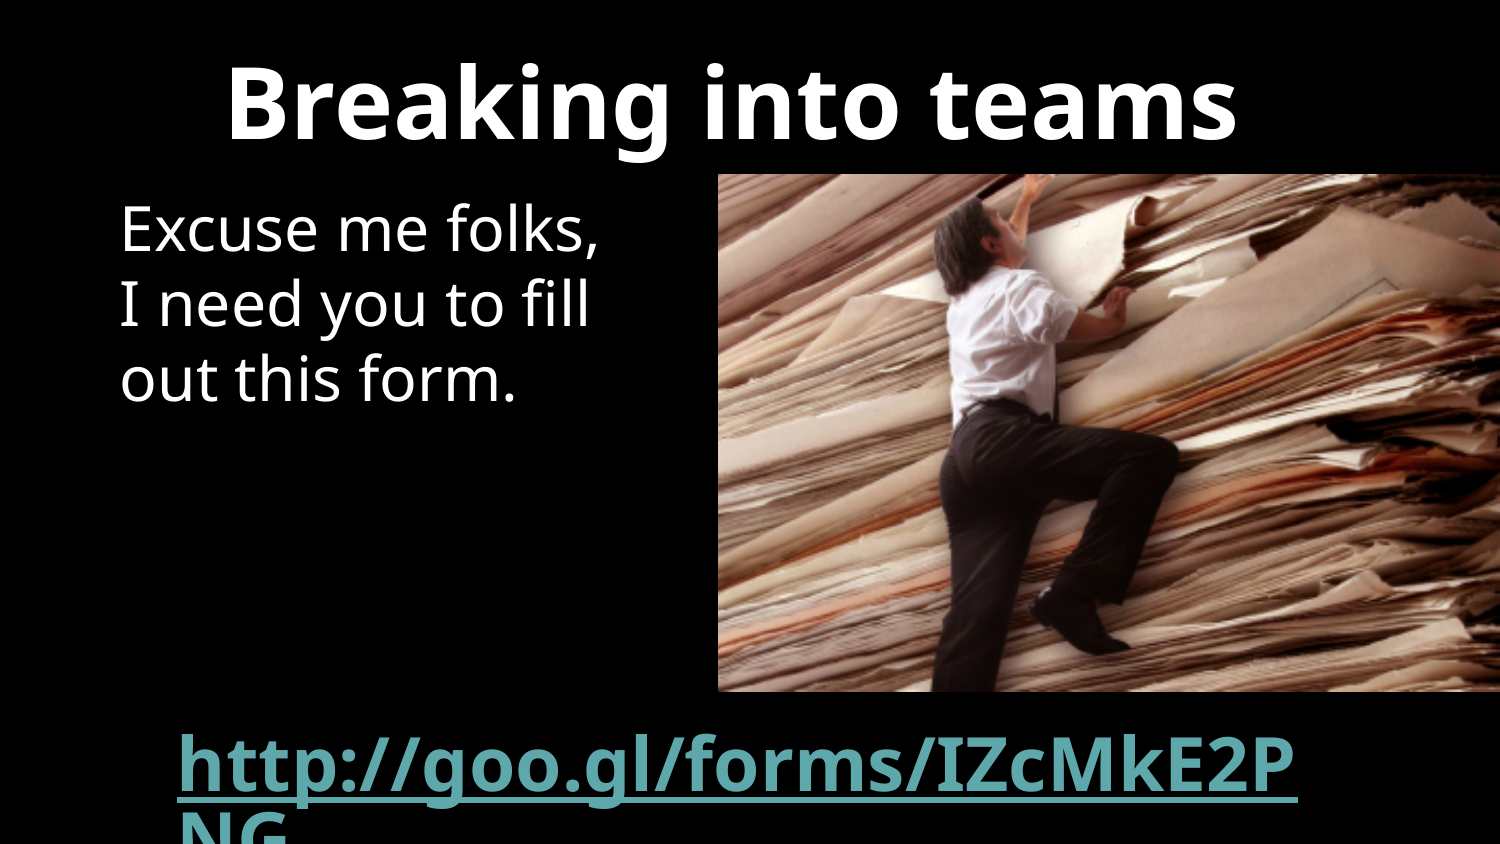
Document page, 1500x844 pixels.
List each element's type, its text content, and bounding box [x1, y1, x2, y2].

picture [718, 174, 1500, 692]
title Breaking into teams [57, 33, 1407, 175]
title http://goo.gl/forms/IZcMkE2PNG [161, 693, 1339, 834]
list Excuse me folks, I need you to fill out this form. [104, 174, 639, 808]
